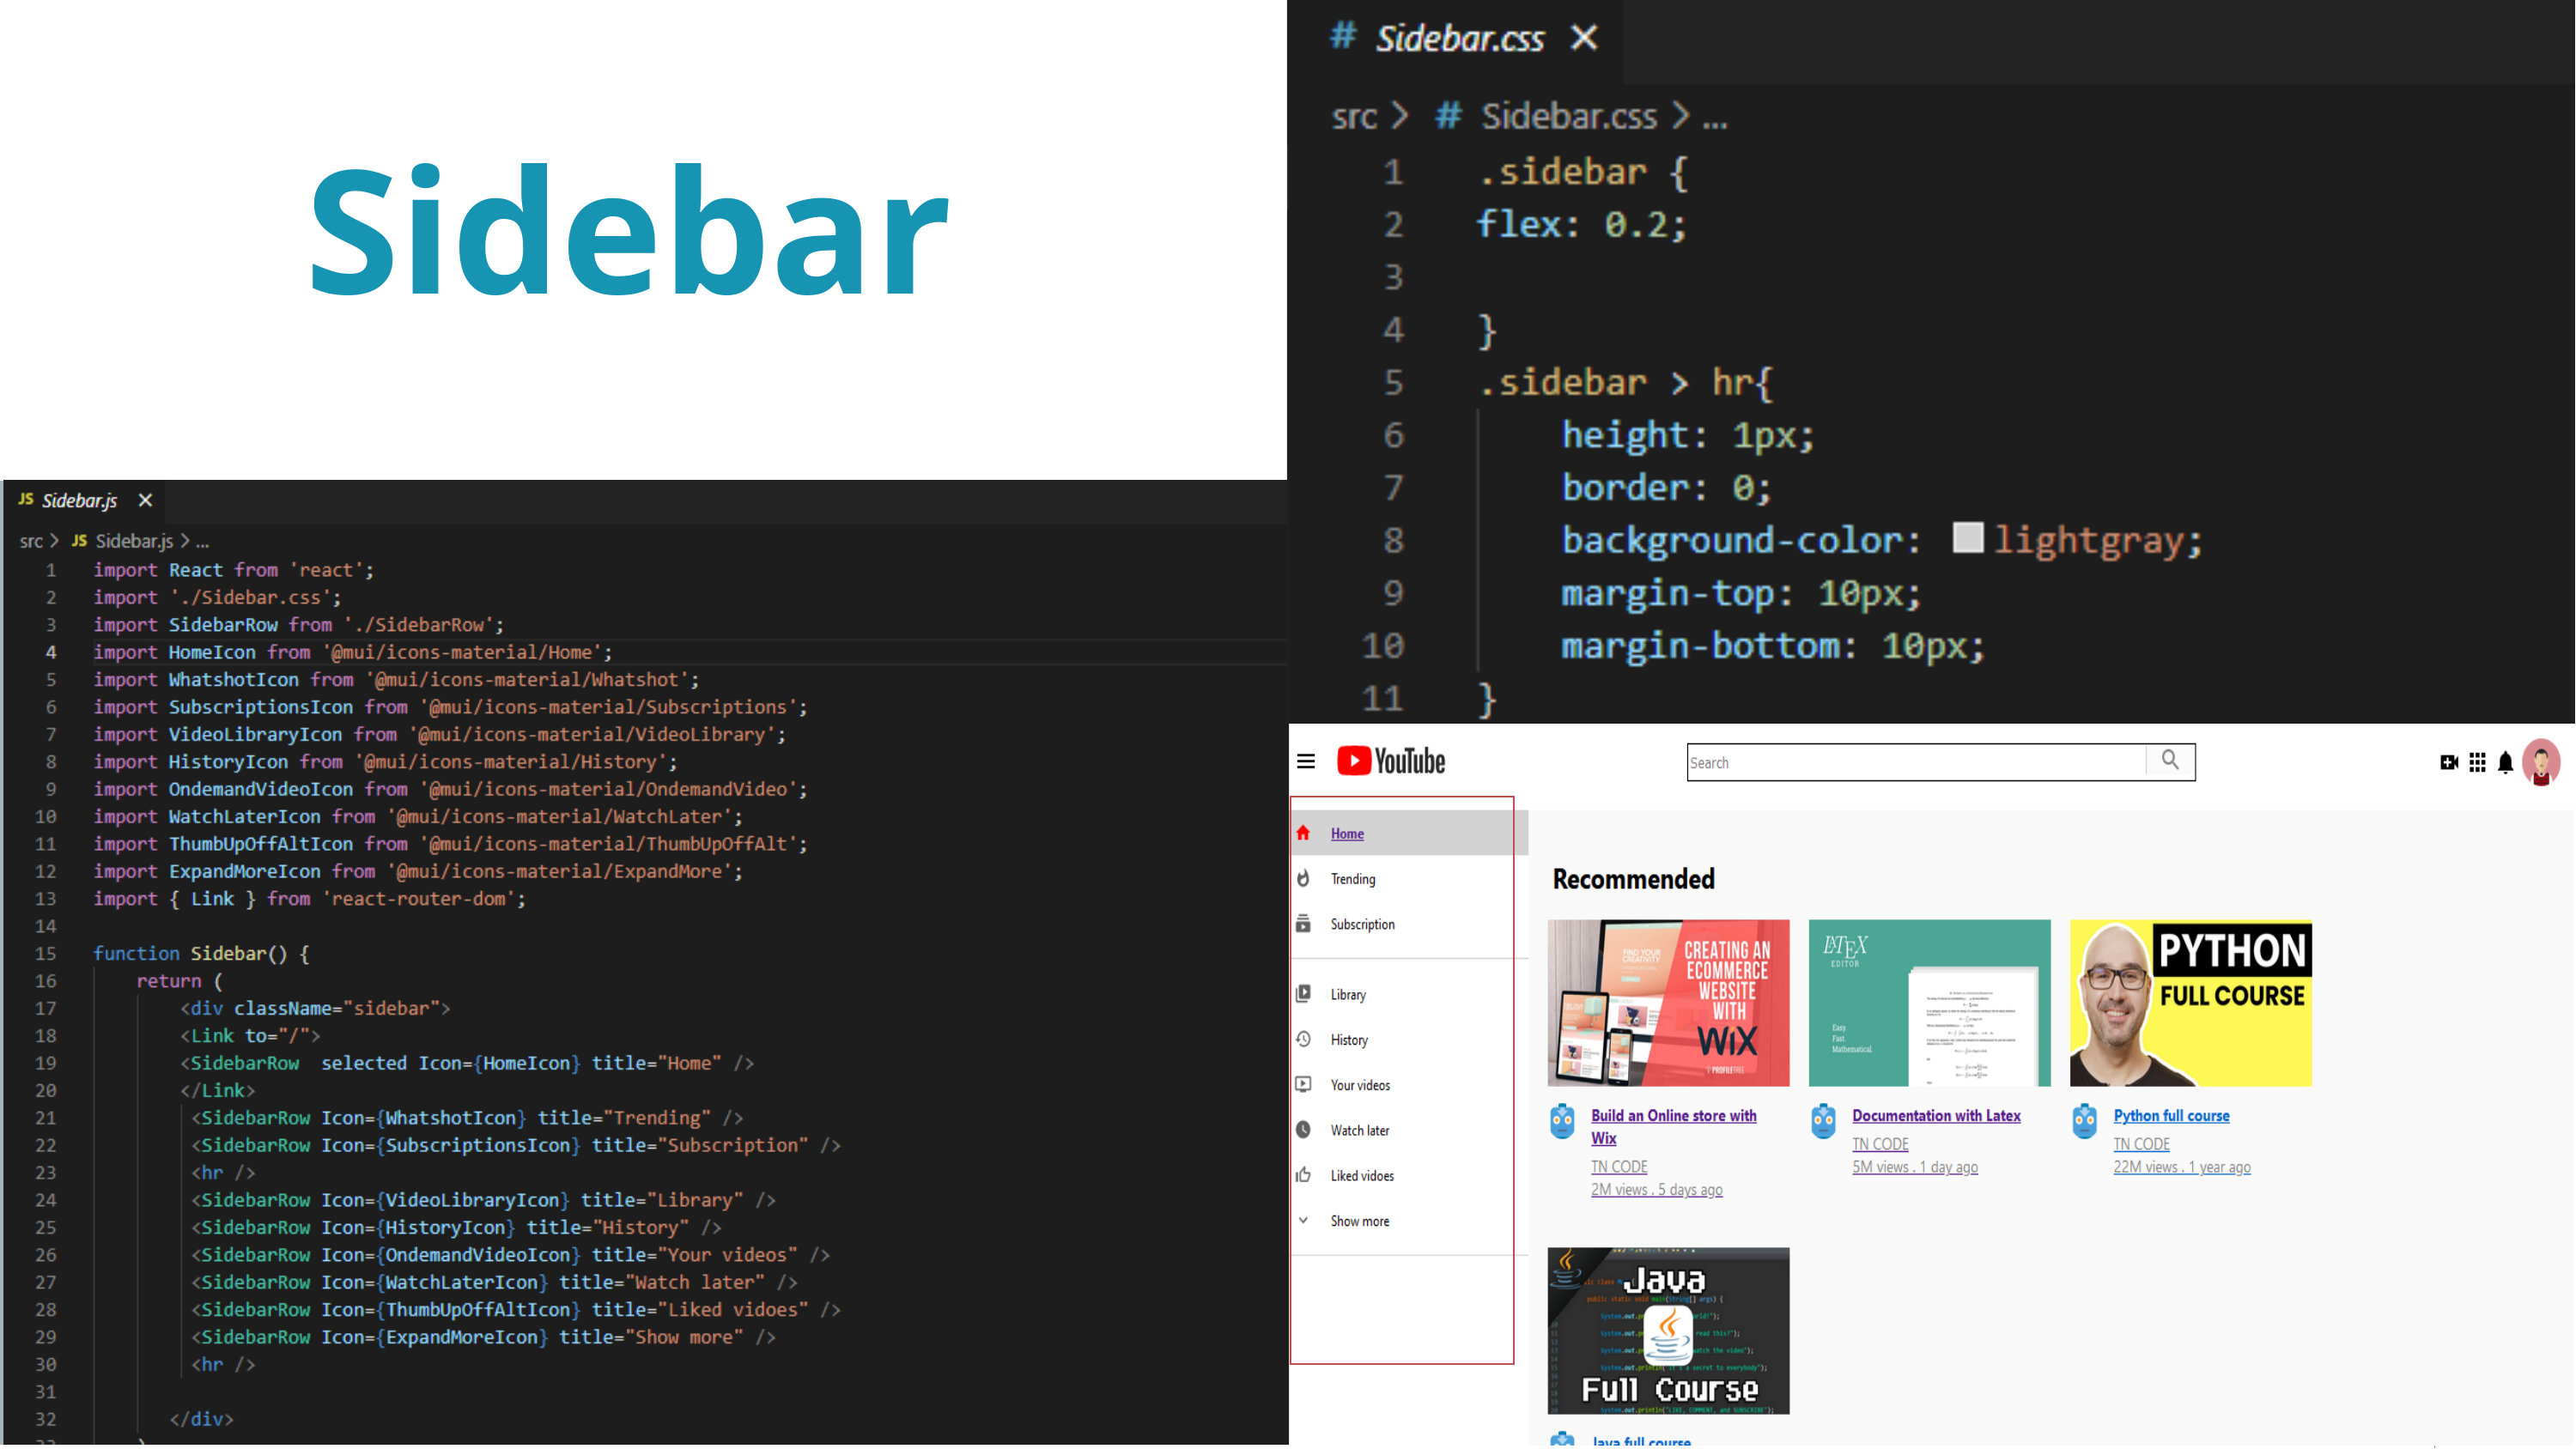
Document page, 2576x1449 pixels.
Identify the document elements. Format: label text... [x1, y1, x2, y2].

picture [0, 0, 2575, 1446]
list Sidebar [247, 115, 1061, 308]
